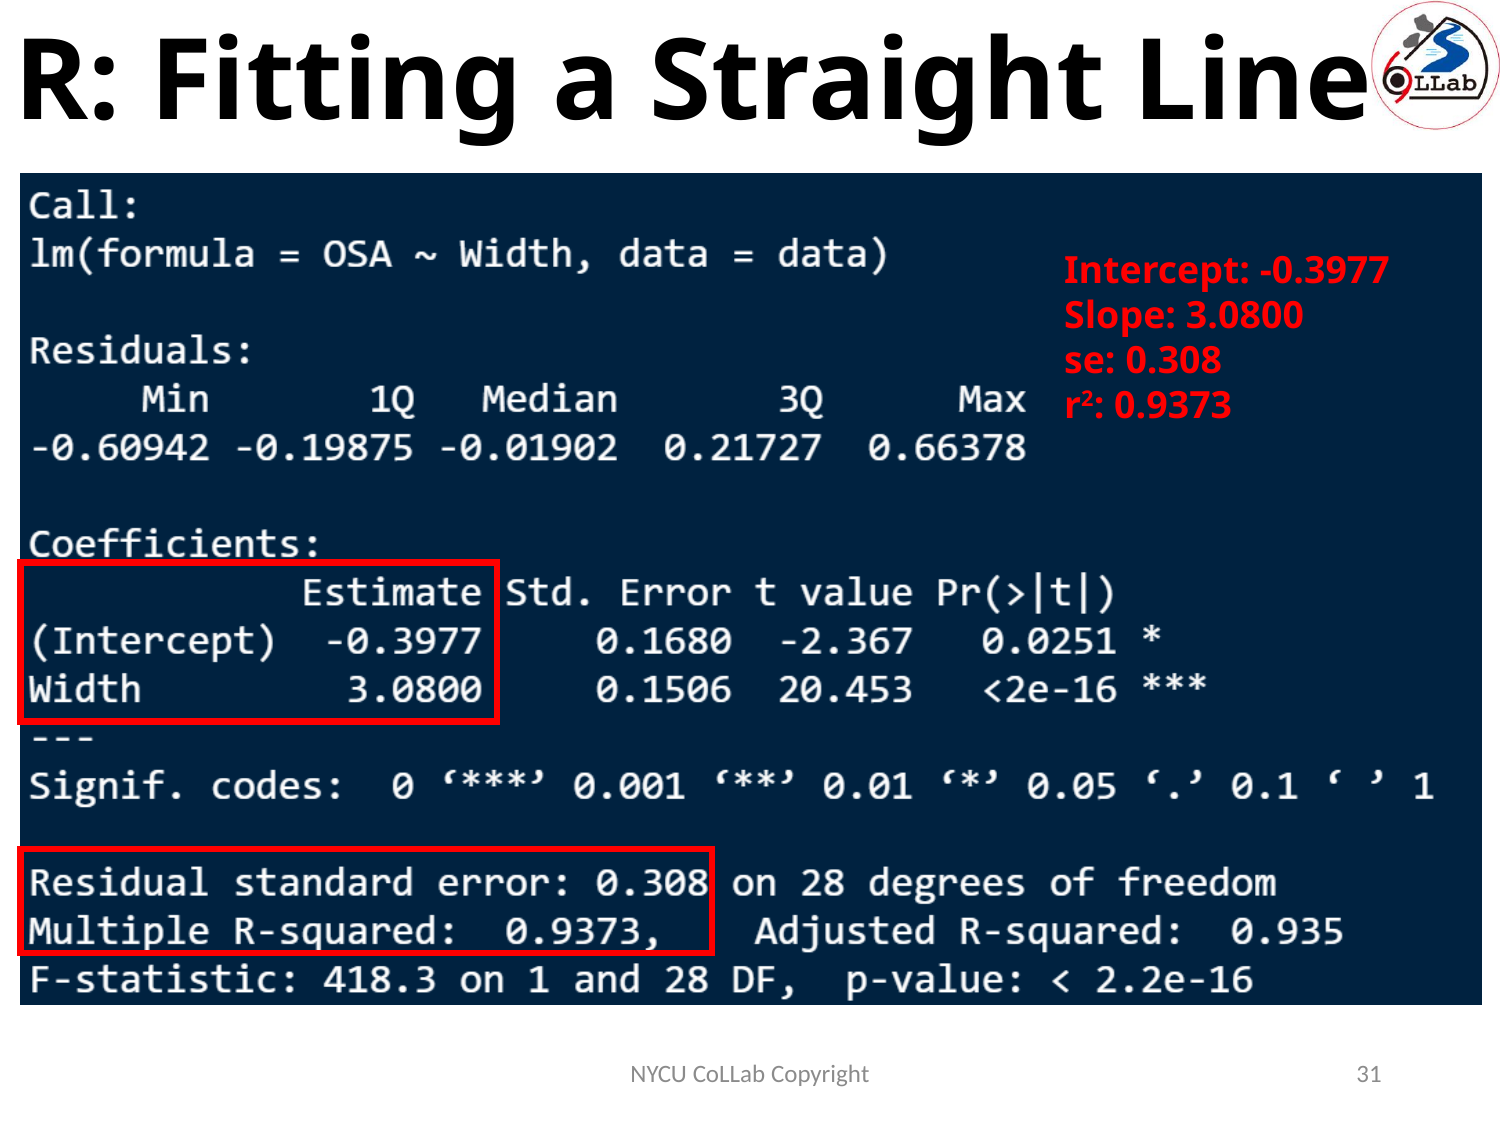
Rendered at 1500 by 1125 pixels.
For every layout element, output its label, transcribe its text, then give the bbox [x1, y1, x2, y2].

picture [1370, 0, 1500, 131]
text_box R: Fitting a Straight Line [0, 0, 1500, 1125]
picture [20, 173, 1482, 1005]
